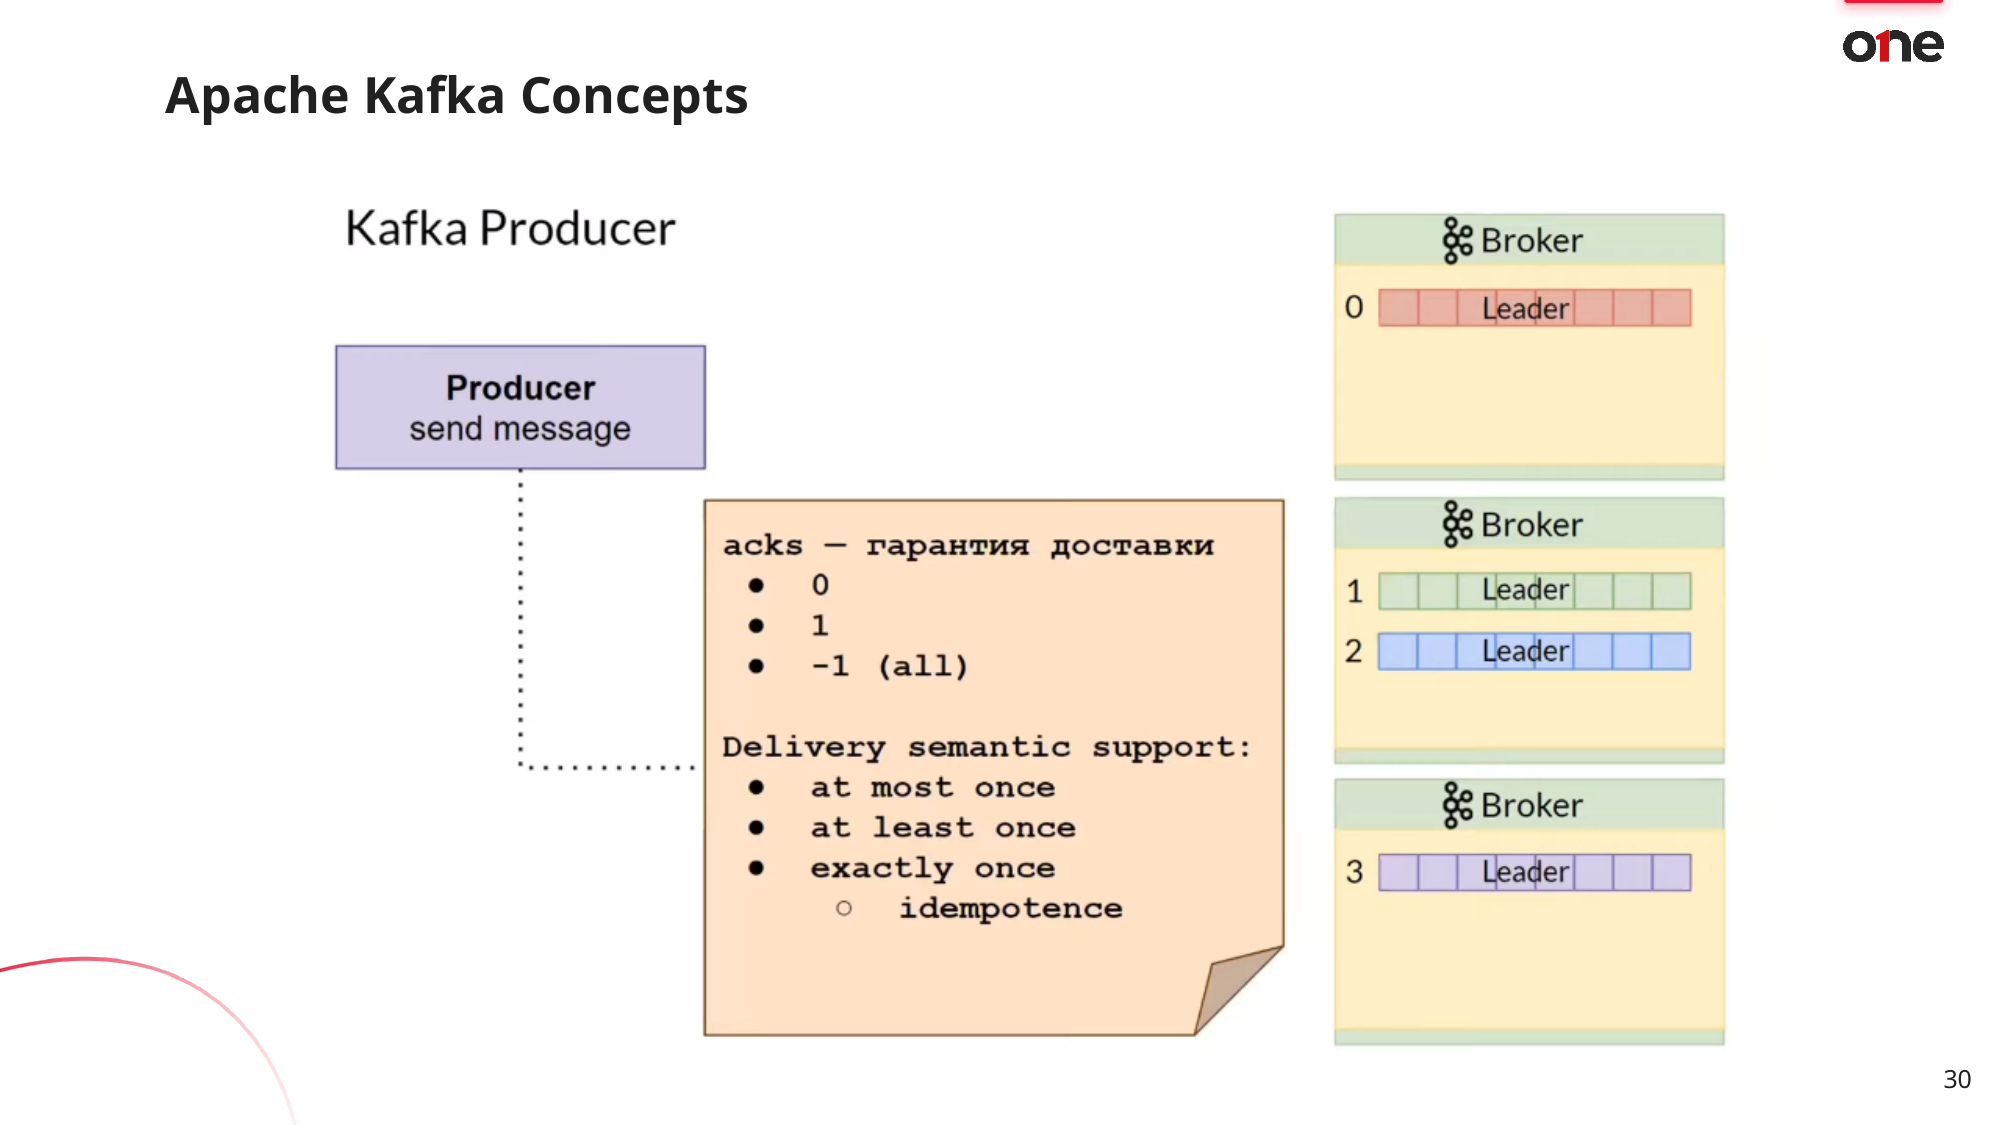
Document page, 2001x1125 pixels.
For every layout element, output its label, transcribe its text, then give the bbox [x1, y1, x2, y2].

picture [1825, 0, 1961, 22]
picture [1843, 30, 1944, 62]
title Apache Kafka Concepts [150, 63, 1726, 128]
slide_number 30 [1857, 1047, 1987, 1114]
picture [0, 186, 1768, 1125]
